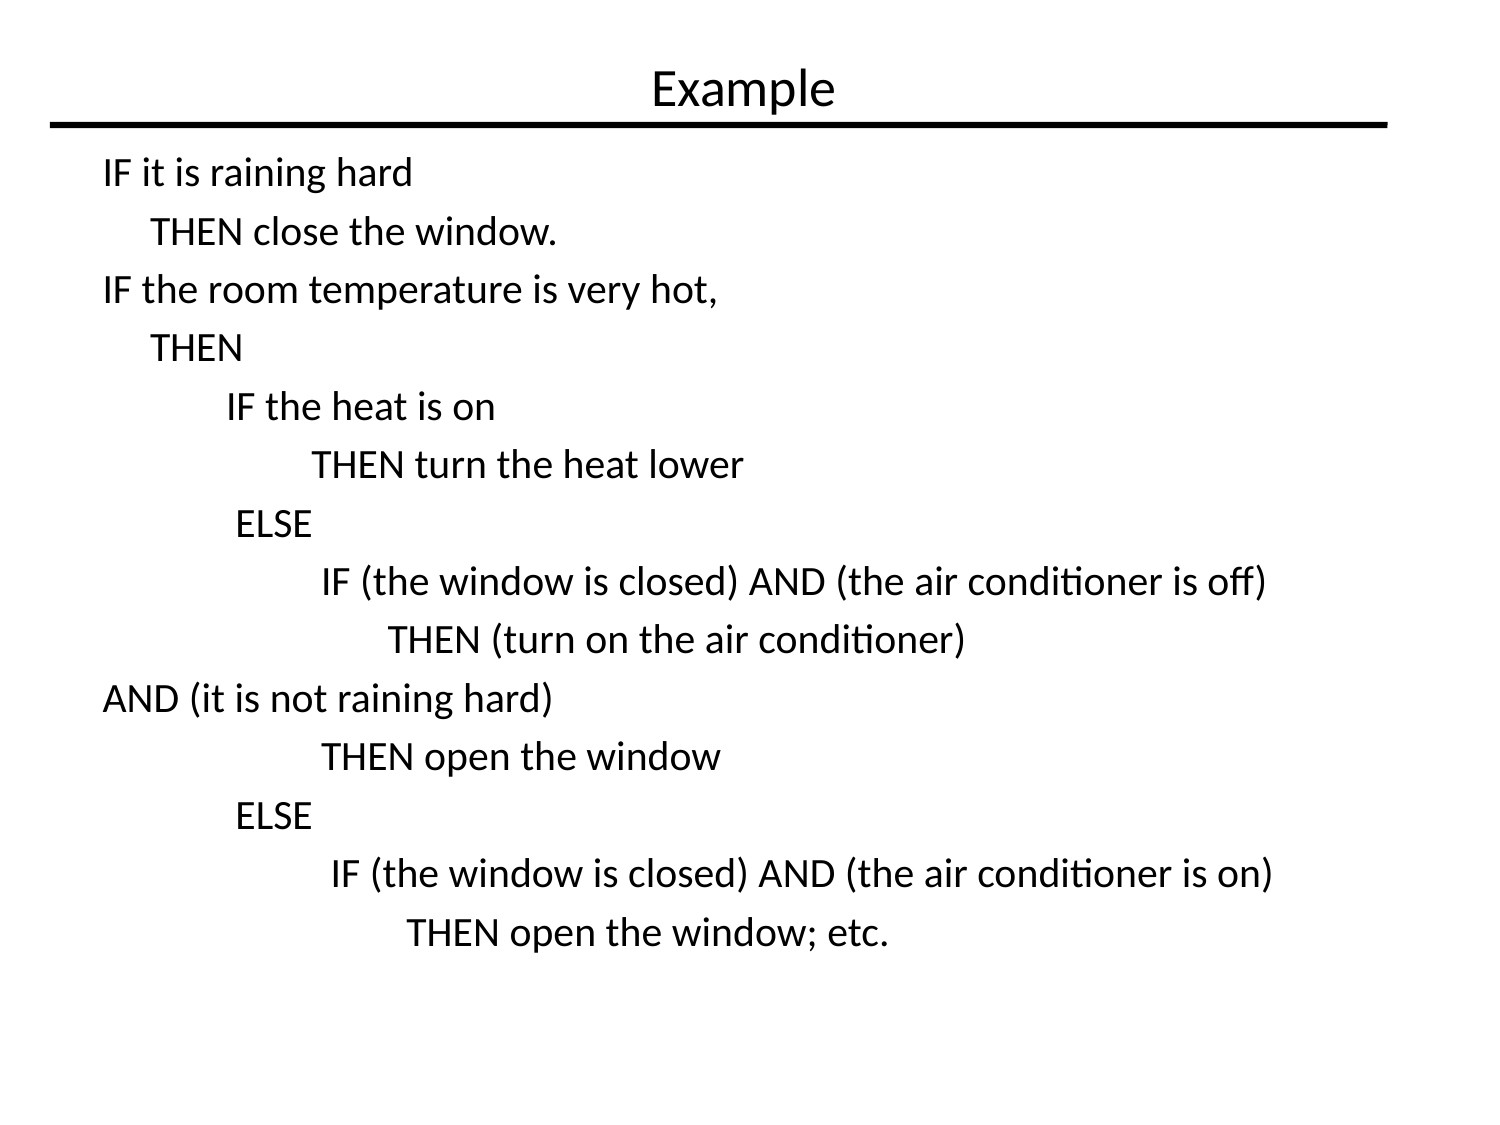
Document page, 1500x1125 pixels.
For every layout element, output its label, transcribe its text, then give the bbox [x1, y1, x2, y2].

list IF it is raining hard THEN close the window. IF the room temperature is very hot, THEN IF the heat is on THEN turn the heat lower ELSE IF (the window is closed) AND (the air conditioner is off) THEN (turn on the air conditioner) AND (it is not raining hard) THEN open the window ELSE IF (the window is closed) AND (the air conditioner is on) THEN open the window; etc. [87, 137, 1438, 1043]
title Example [75, 45, 1425, 125]
